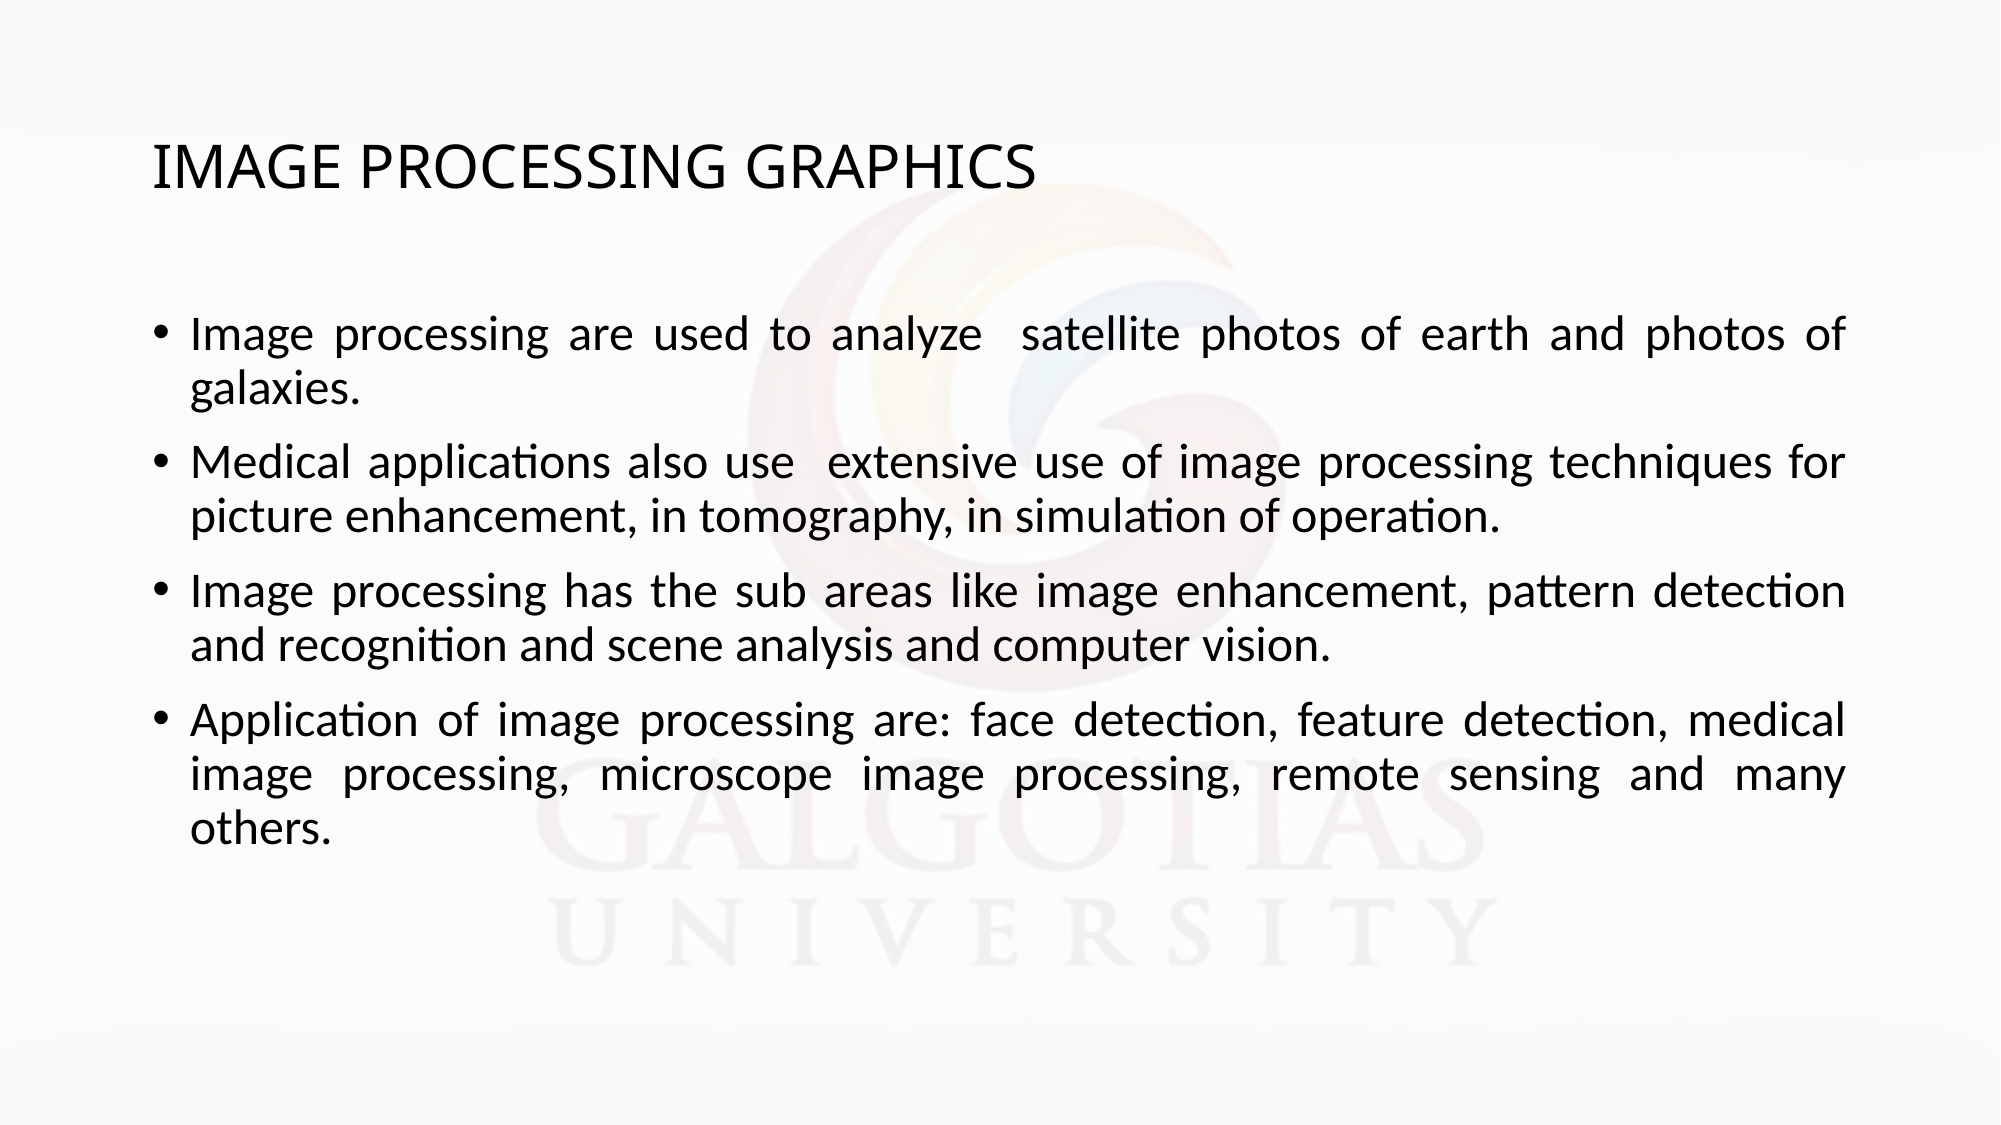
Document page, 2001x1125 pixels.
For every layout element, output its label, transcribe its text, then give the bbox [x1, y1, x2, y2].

list Image processing are used to analyze satellite photos of earth and photos of galaxies. Medical applications also use extensive use of image processing techniques for picture enhancement, in tomography, in simulation of operation. Image processing has the sub areas like image enhancement, pattern detection and recognition and scene analysis and computer vision. Application of image processing are: face detection, feature detection, medical image processing, microscope image processing, remote sensing and many others. [137, 299, 1863, 1014]
title IMAGE PROCESSING GRAPHICS [137, 59, 1863, 278]
